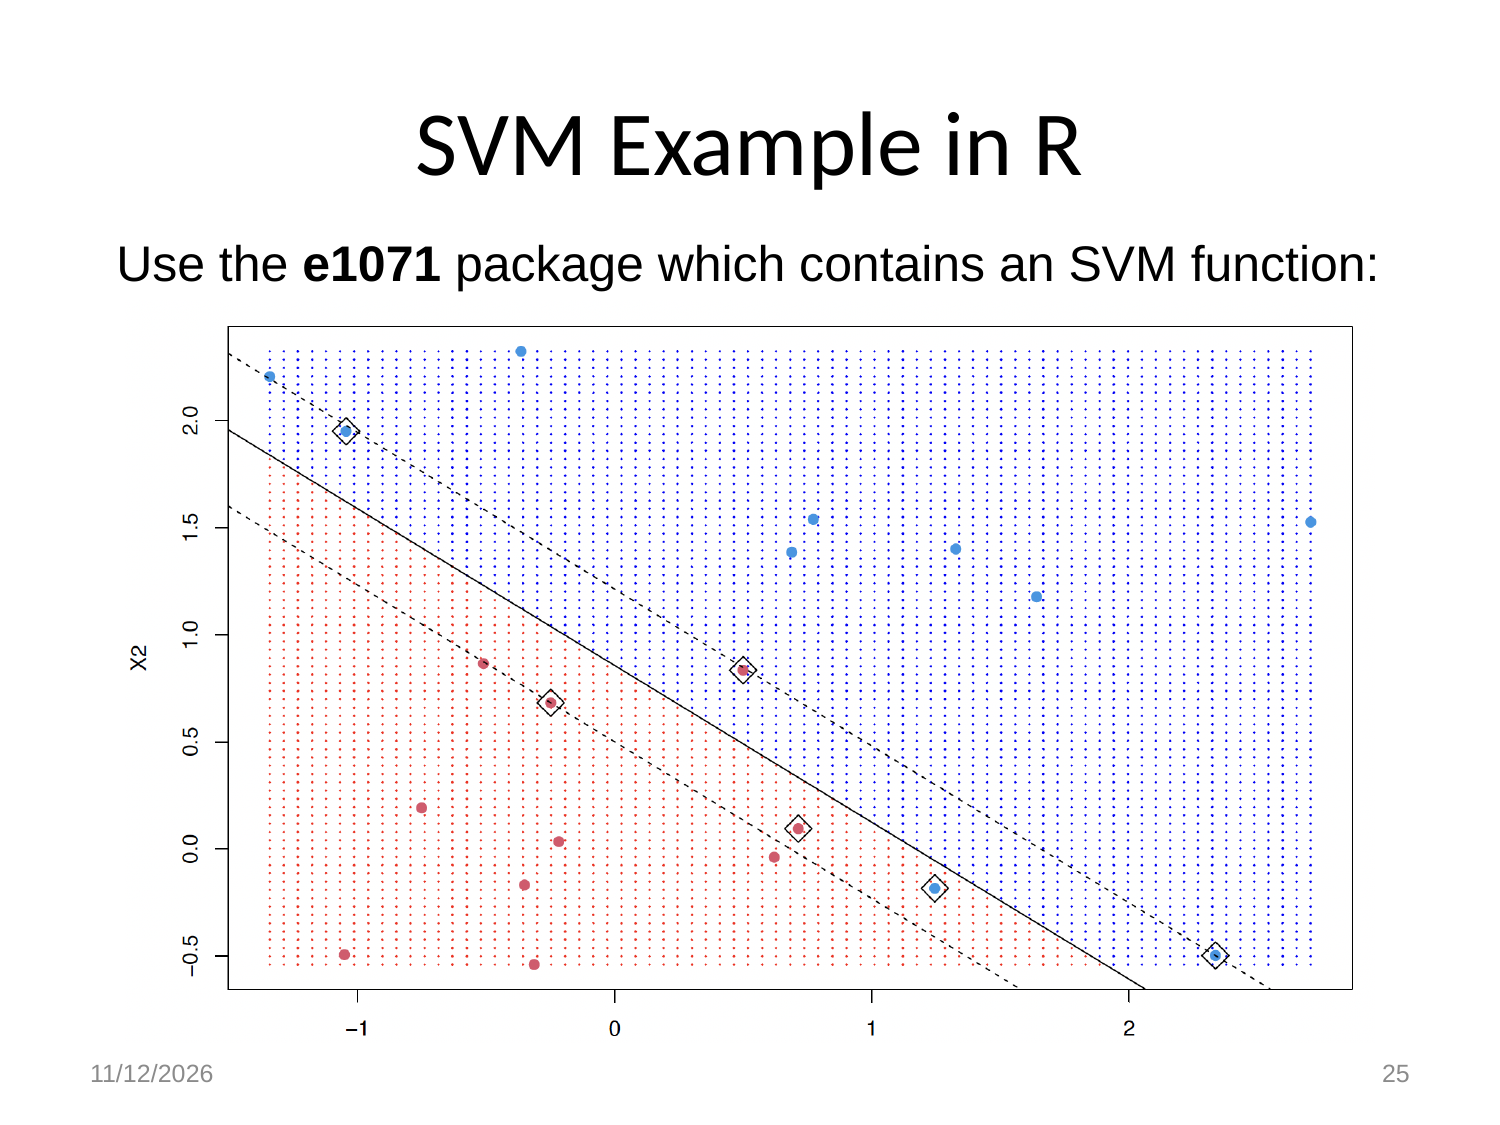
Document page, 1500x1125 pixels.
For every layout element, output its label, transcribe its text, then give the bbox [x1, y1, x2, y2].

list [125, 299, 1375, 1043]
slide_number 25 [1074, 1042, 1425, 1103]
text_box Use the e1071 package which contains an SVM function: [101, 224, 1399, 300]
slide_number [75, 1042, 425, 1103]
title SVM Example in R [75, 45, 1425, 233]
